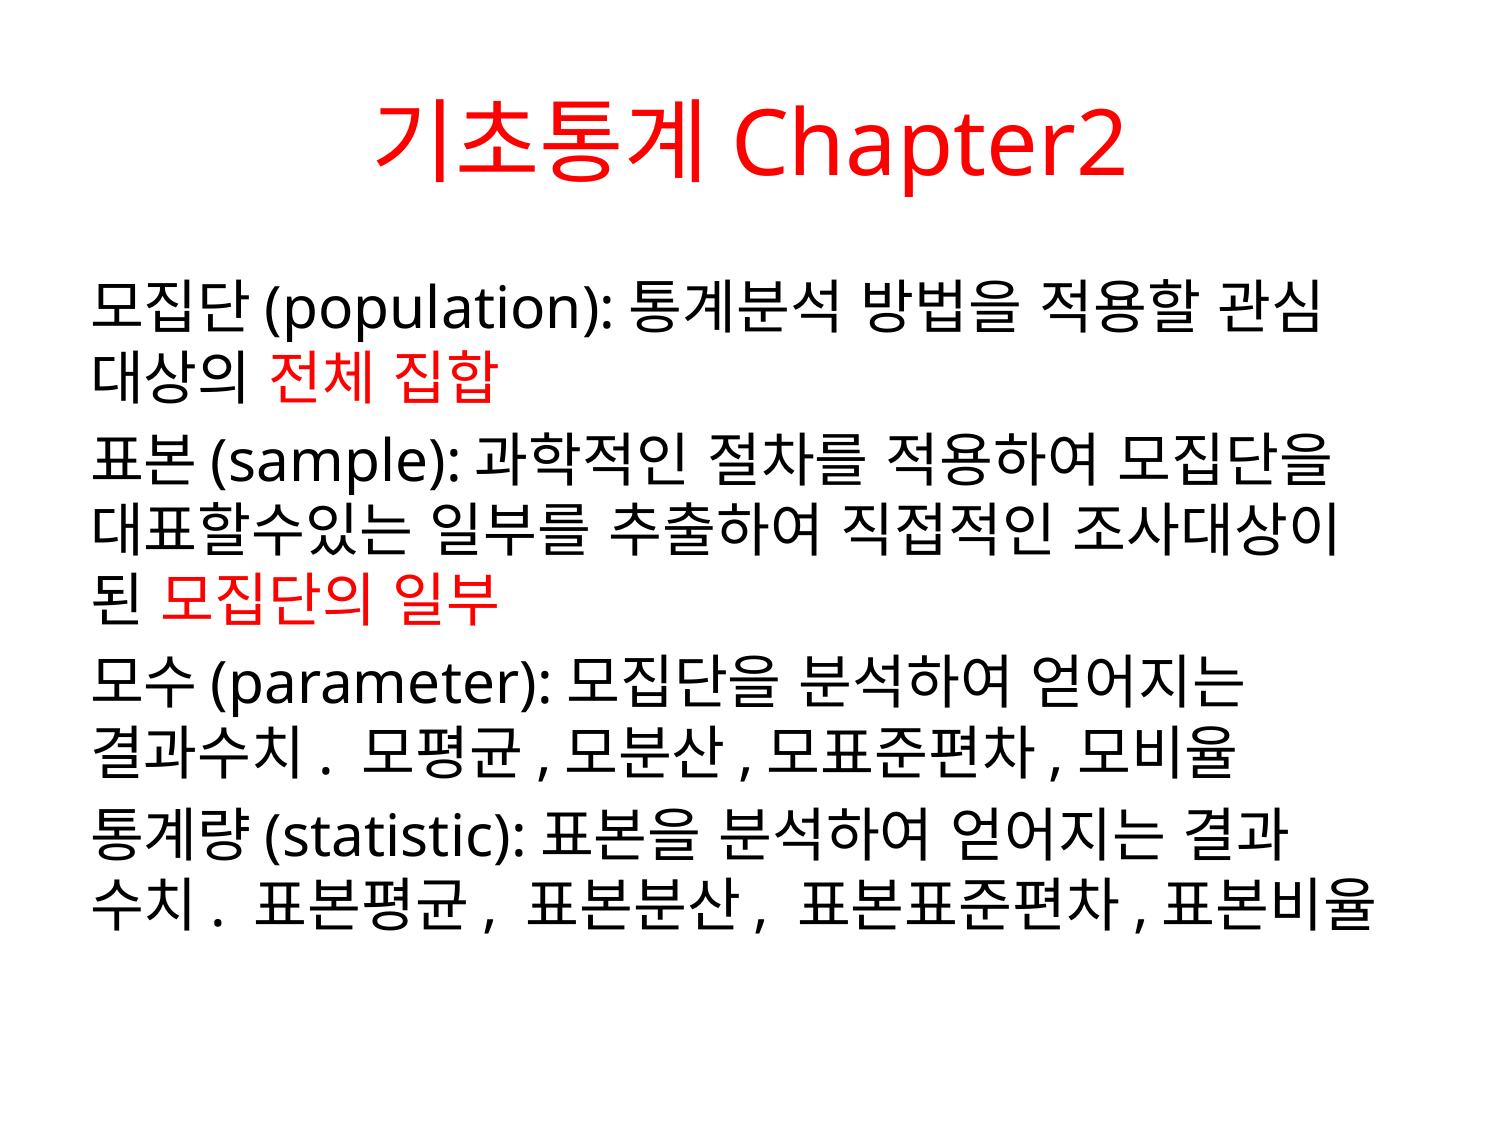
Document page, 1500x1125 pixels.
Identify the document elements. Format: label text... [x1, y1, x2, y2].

list 모집단(population):통계분석 방법을 적용할 관심 대상의 전체 집합 표본(sample):과학적인 절차를 적용하여 모집단을 대표할수있는 일부를 추출하여 직접적인 조사대상이 된 모집단의 일부 모수(parameter):모집단을 분석하여 얻어지는 결과수치. 모평균,모분산,모표준편차,모비율 통계량(statistic):표본을 분석하여 얻어지는 결과 수치. 표본평균, 표본분산, 표본표준편차,표본비율 [75, 262, 1425, 1005]
title 기초통계Chapter2 [75, 45, 1425, 233]
